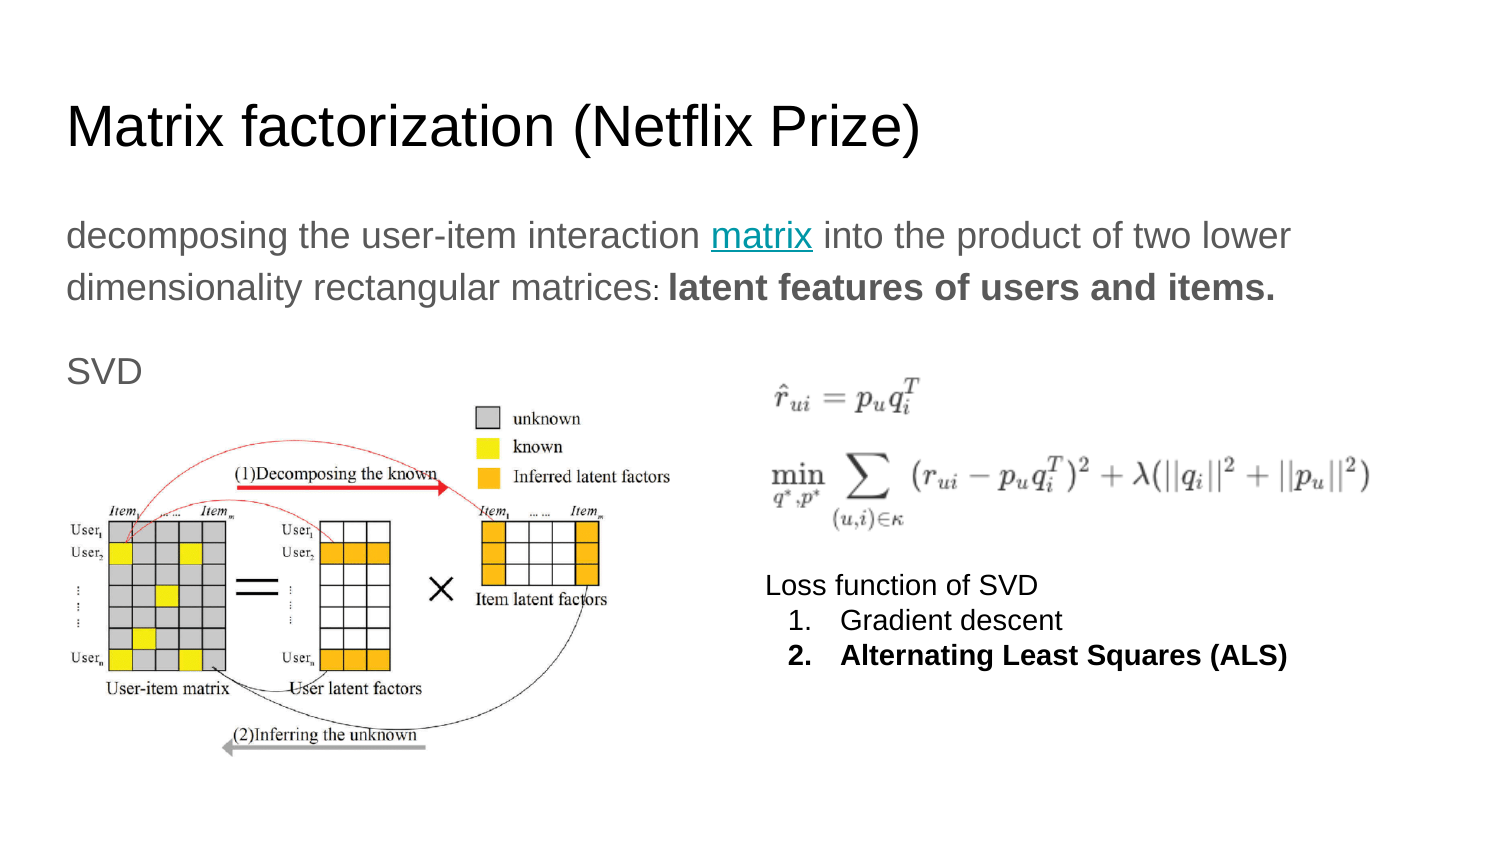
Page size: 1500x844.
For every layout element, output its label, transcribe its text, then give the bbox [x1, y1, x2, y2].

title Matrix factorization (Netflix Prize) [51, 72, 1449, 167]
picture [741, 362, 1388, 552]
list decomposing the user-item interaction matrix into the product of two lower dimensionality rectangular matrices: latent features of users and items. SVD [51, 189, 1449, 406]
text_box Loss function of SVD Gradient descent Alternating Least Squares (ALS) [749, 551, 1500, 681]
picture [69, 405, 671, 757]
